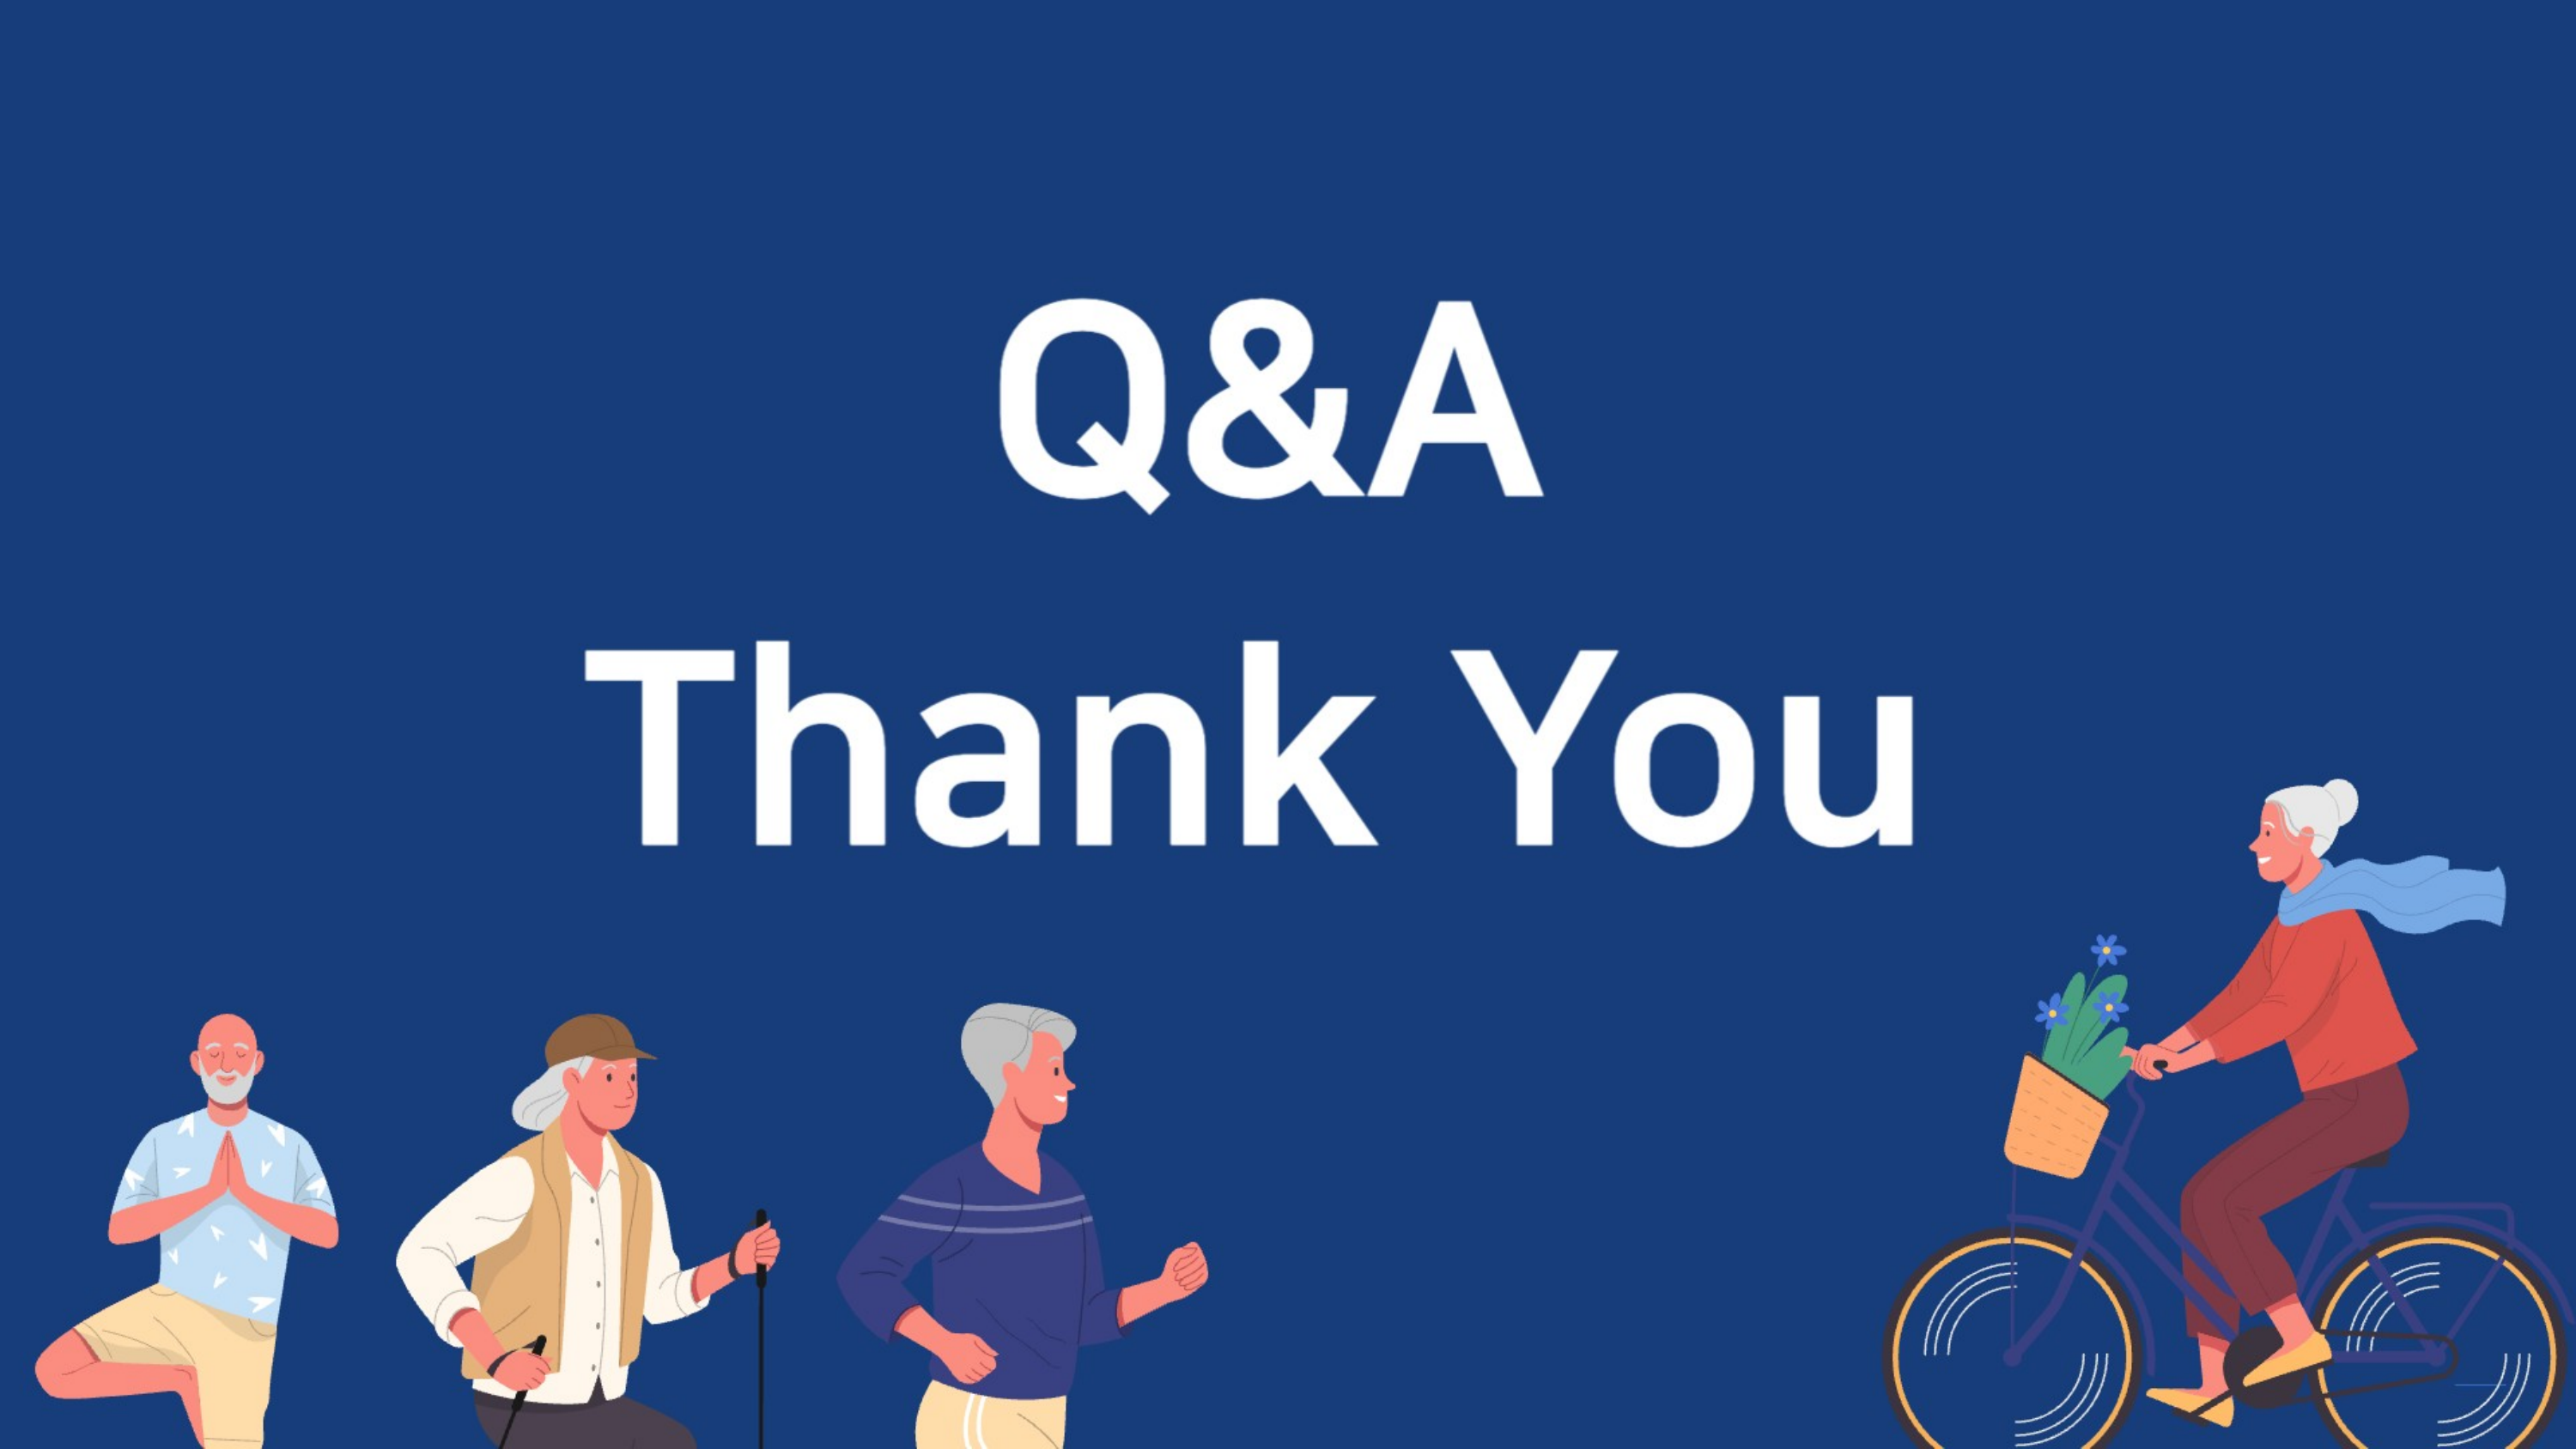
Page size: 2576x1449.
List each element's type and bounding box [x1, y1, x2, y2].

text_box [0, 0, 2576, 1449]
